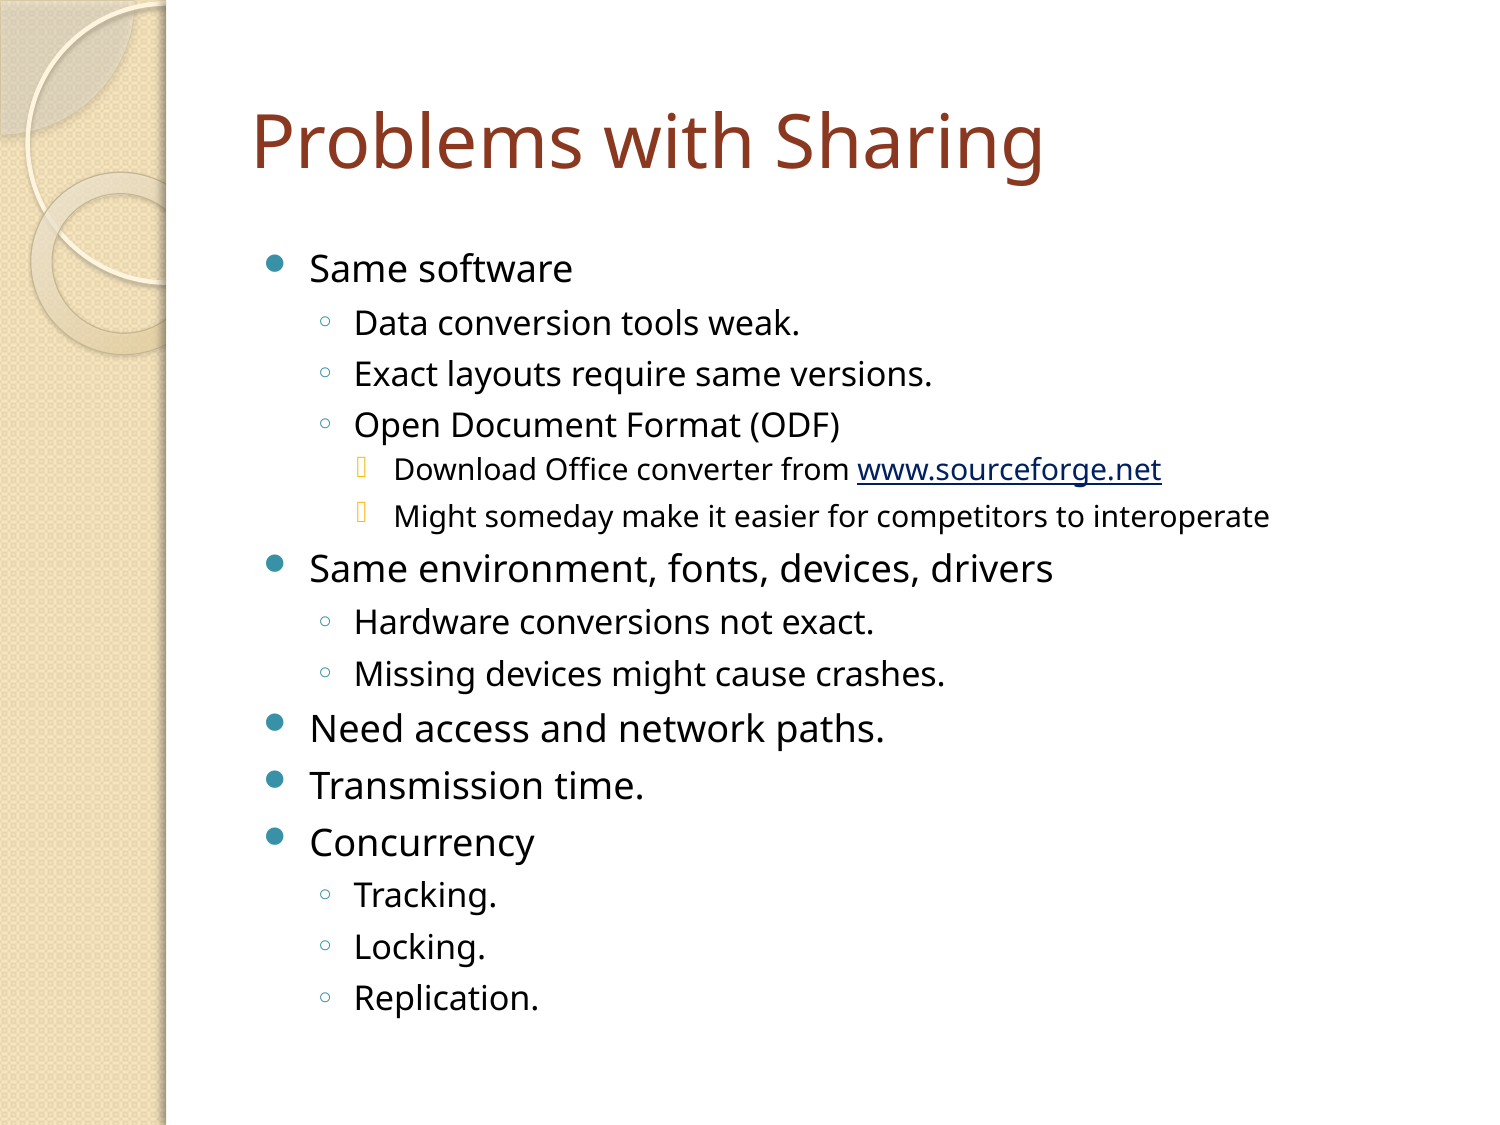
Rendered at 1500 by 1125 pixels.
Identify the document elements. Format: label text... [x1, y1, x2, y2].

title Problems with Sharing [235, 45, 1466, 233]
list Same software Data conversion tools weak. Exact layouts require same versions. Open Document Format (ODF) Download Office converter from www.sourceforge.net Might someday make it easier for competitors to interoperate Same environment, fonts, devices, drivers Hardware conversions not exact. Missing devices might cause crashes. Need access and network paths. Transmission time. Concurrency Tracking. Locking. Replication. [235, 237, 1466, 1025]
